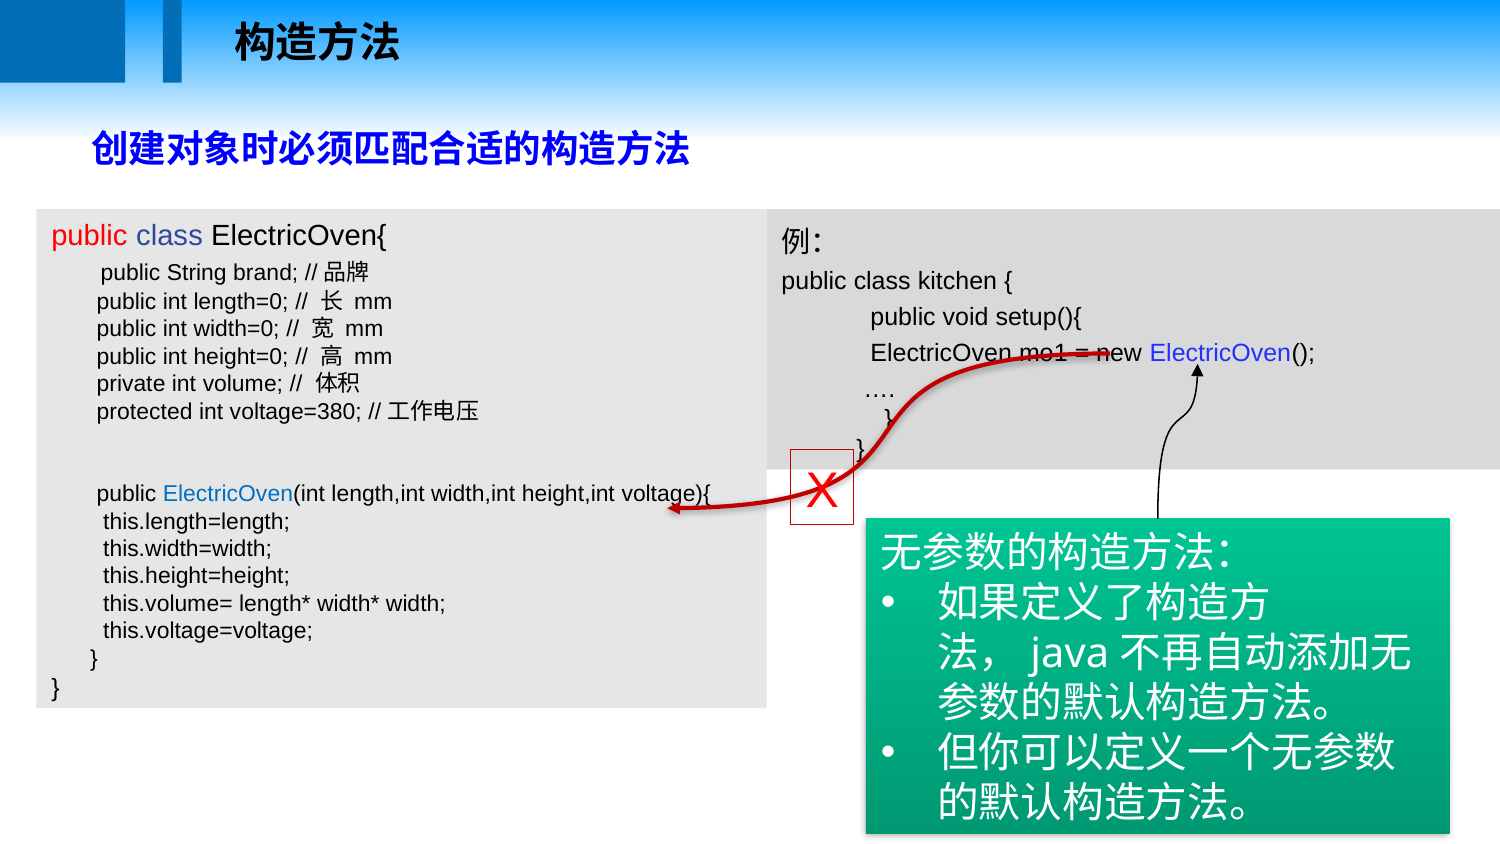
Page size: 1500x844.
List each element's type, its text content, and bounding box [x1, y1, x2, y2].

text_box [667, 353, 1111, 526]
text_box 例： public class kitchen { public void setup(){ ElectricOven mo1 = new ElectricOven(); …. } } [766, 209, 1500, 470]
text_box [0, 0, 881, 83]
text_box public class ElectricOven{ public String brand; //品牌 public int length=0; // 长 mm public int width=0; // 宽 mm public int height=0; // 高 mm private int volume; // 体积 protected int voltage=380; //工作电压 public ElectricOven(int length,int width,int height,int voltage){ this.length=length; this.width=width; this.height=height; this.volume= length* width* width; this.voltage=voltage; } } [36, 209, 767, 709]
text_box 无参数的构造方法： 如果定义了构造方法，java不再自动添加无参数的默认构造方法。 但你可以定义一个无参数的默认构造方法。 [865, 518, 1450, 834]
text_box 创建对象时必须匹配合适的构造方法 [76, 108, 1081, 178]
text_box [1100, 421, 1256, 462]
